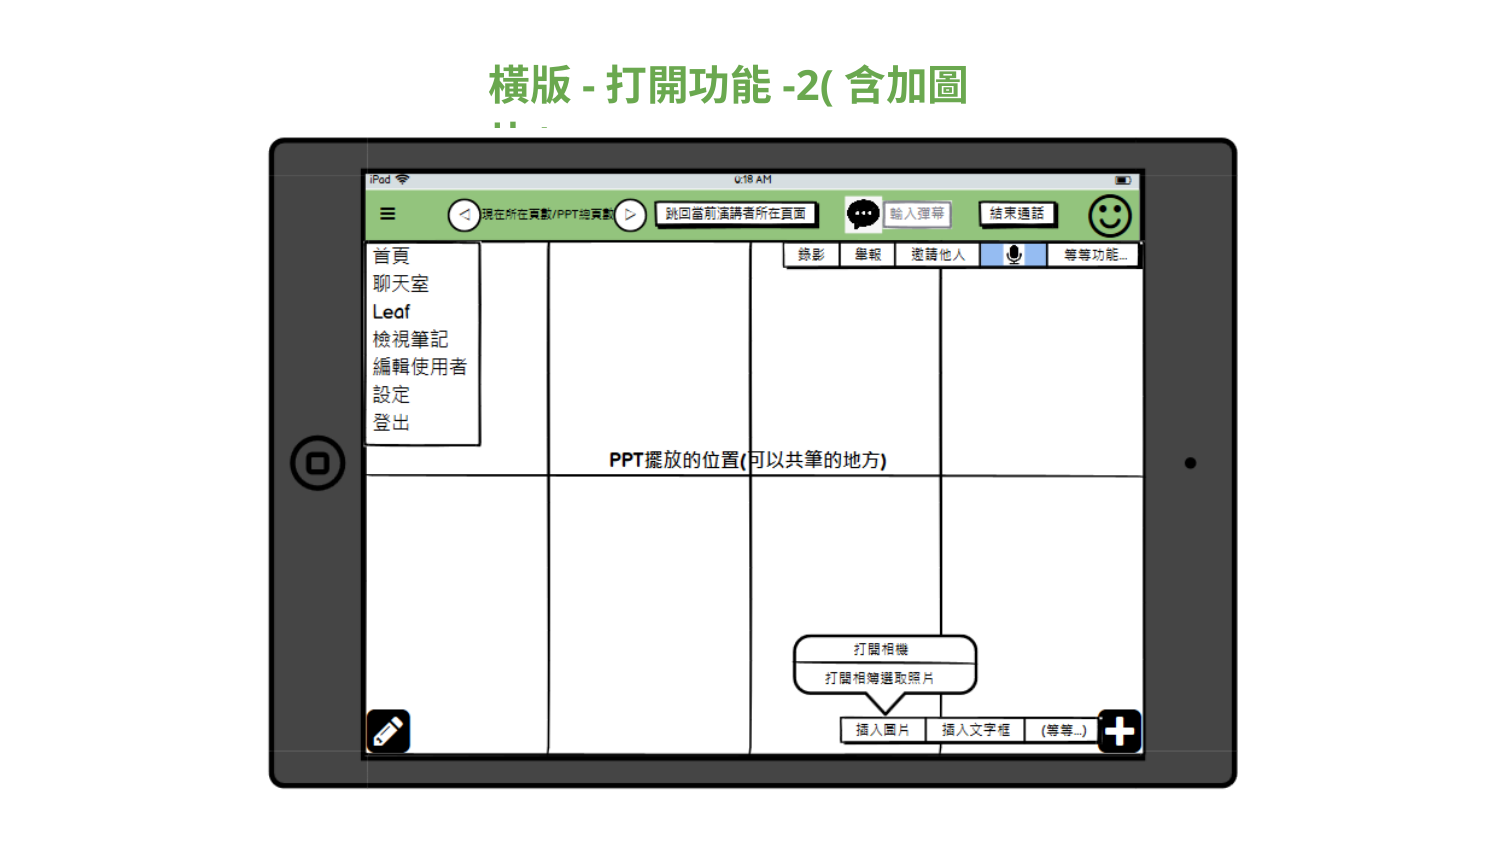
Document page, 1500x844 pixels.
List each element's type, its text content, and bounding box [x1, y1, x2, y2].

picture [256, 128, 1244, 794]
list 橫版-打開功能-2(含加圖片) [473, 36, 1027, 126]
